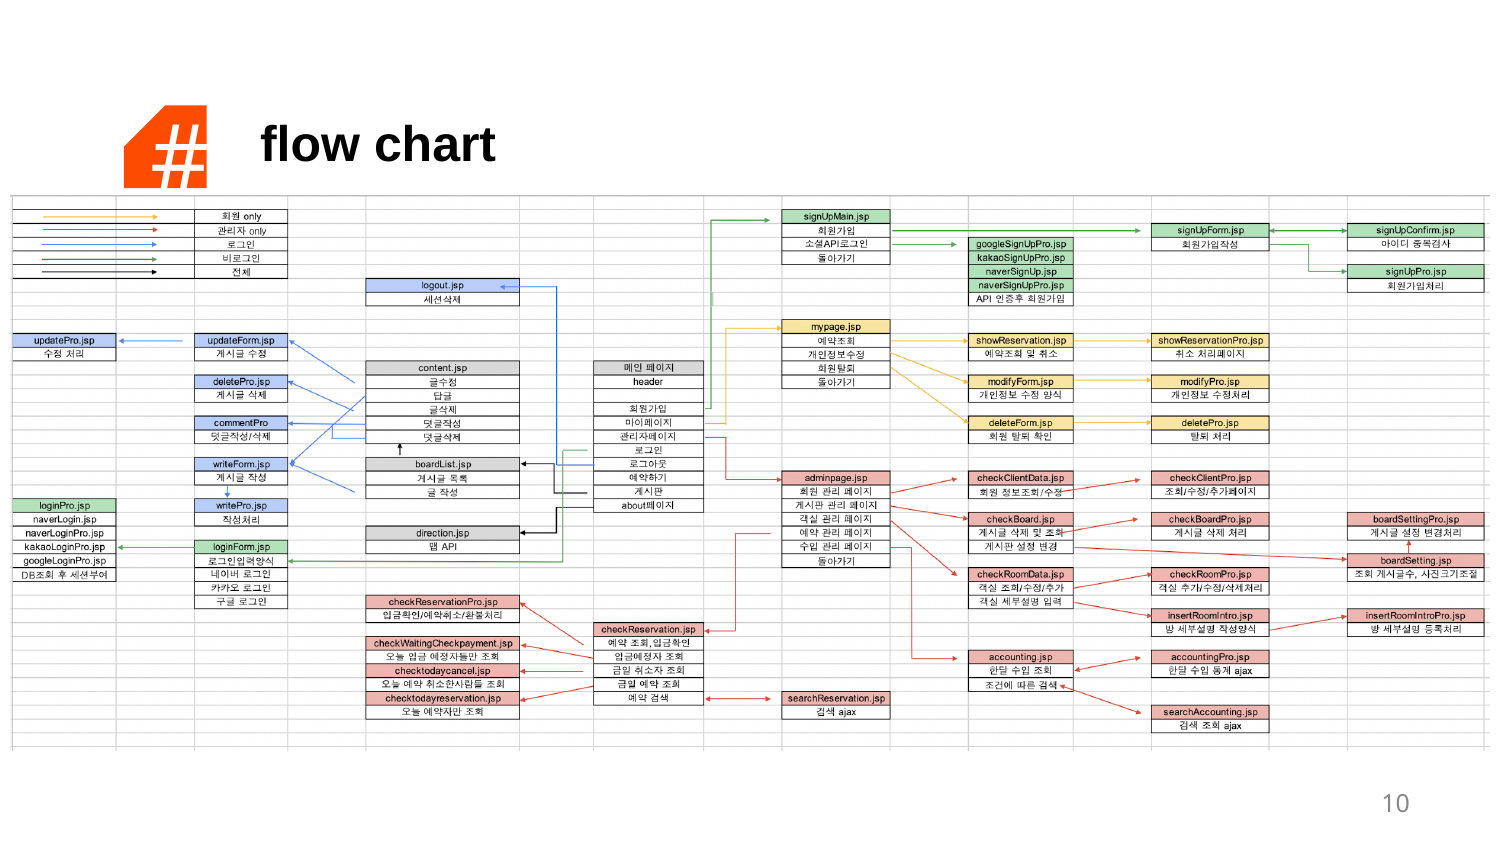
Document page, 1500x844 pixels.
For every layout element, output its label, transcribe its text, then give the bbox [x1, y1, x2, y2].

text_box [123, 135, 135, 189]
text_box flow chart [244, 103, 1332, 179]
picture [10, 195, 1490, 752]
text_box # [135, 91, 225, 194]
slide_number ‹#› [1074, 782, 1425, 827]
